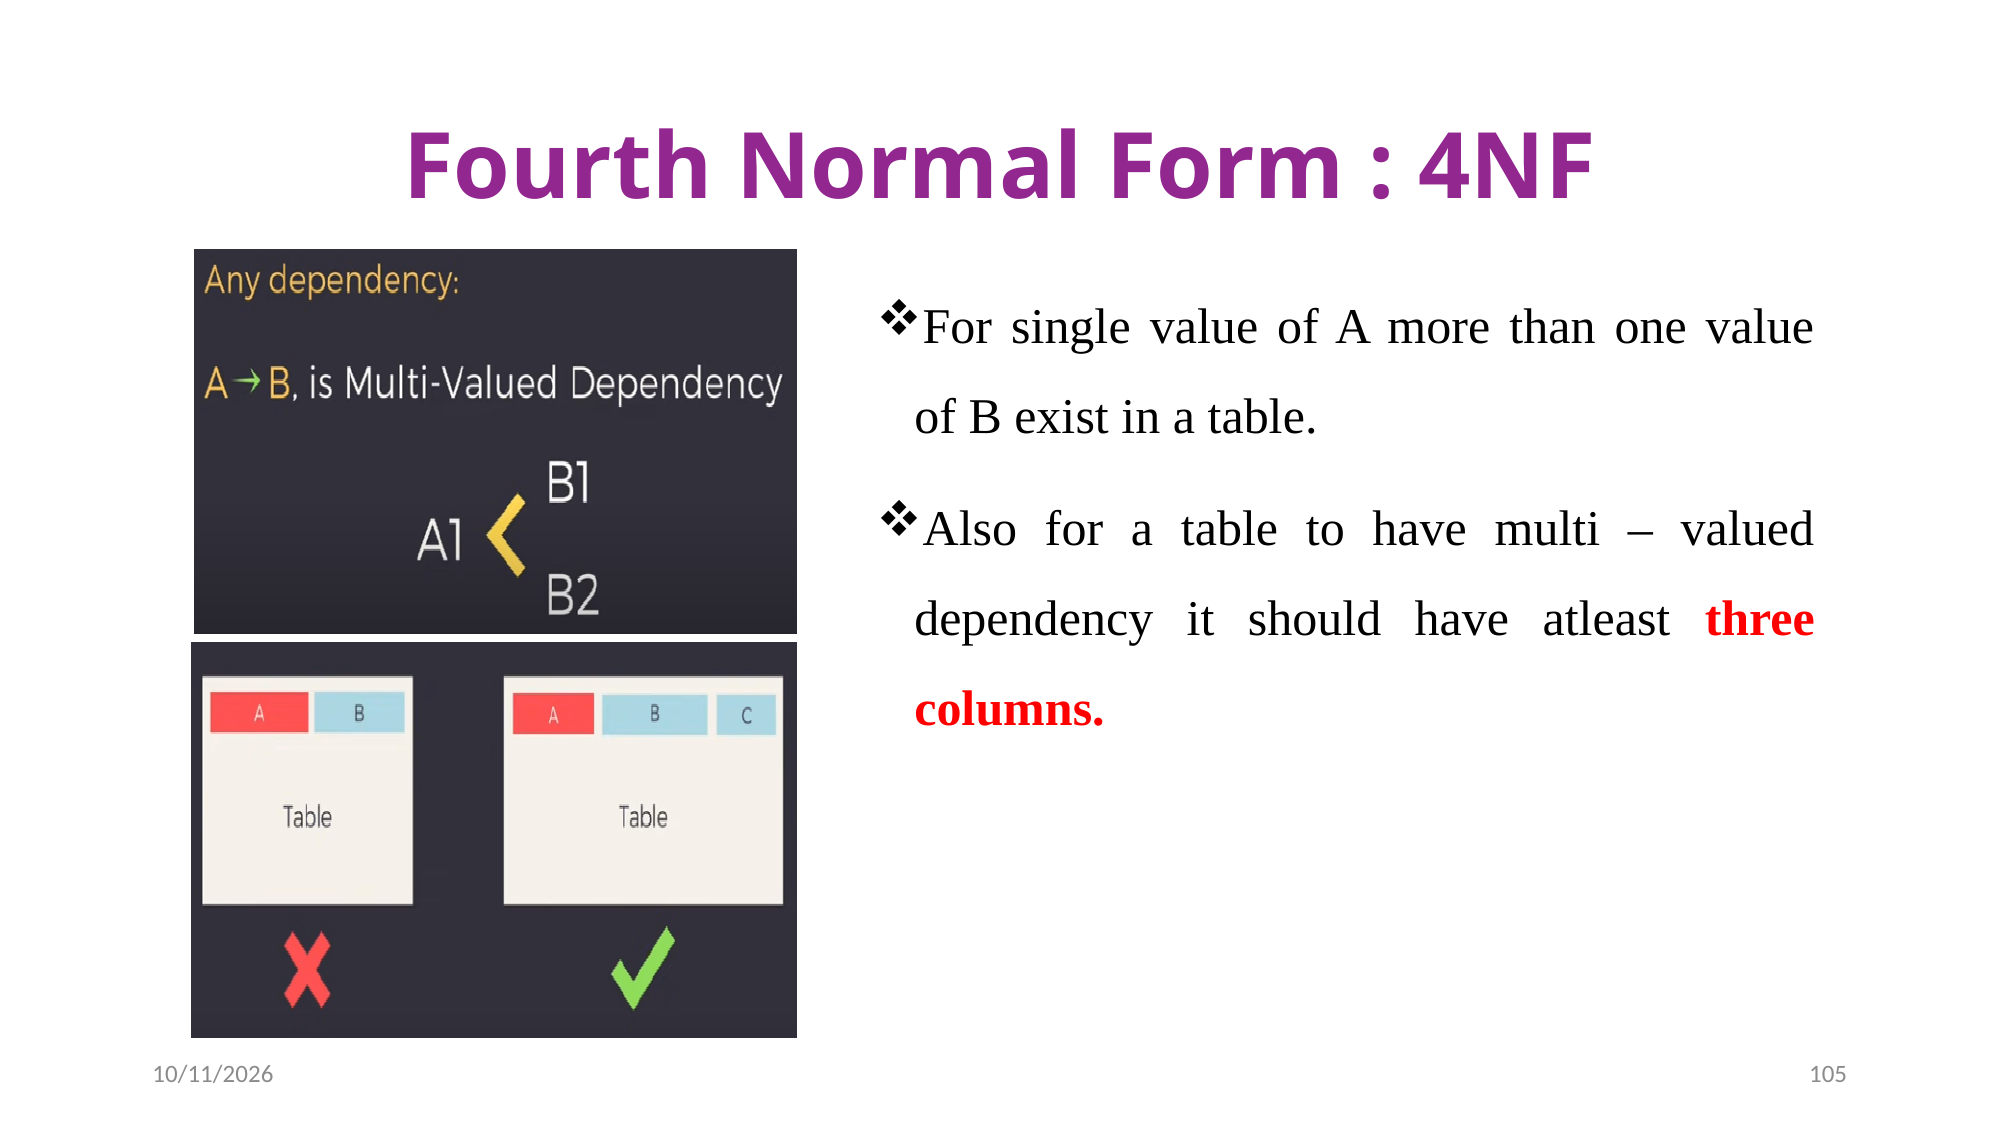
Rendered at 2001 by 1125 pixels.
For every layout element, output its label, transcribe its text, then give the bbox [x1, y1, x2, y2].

list For single value of A more than one value of B exist in a table. Also for a table to have multi – valued dependency it should have atleast three columns. [861, 256, 1830, 963]
title Fourth Normal Form : 4NF [137, 59, 1863, 278]
slide_number 105 [1412, 1042, 1863, 1103]
picture [191, 642, 797, 1038]
picture [194, 249, 797, 634]
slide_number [137, 1042, 588, 1103]
